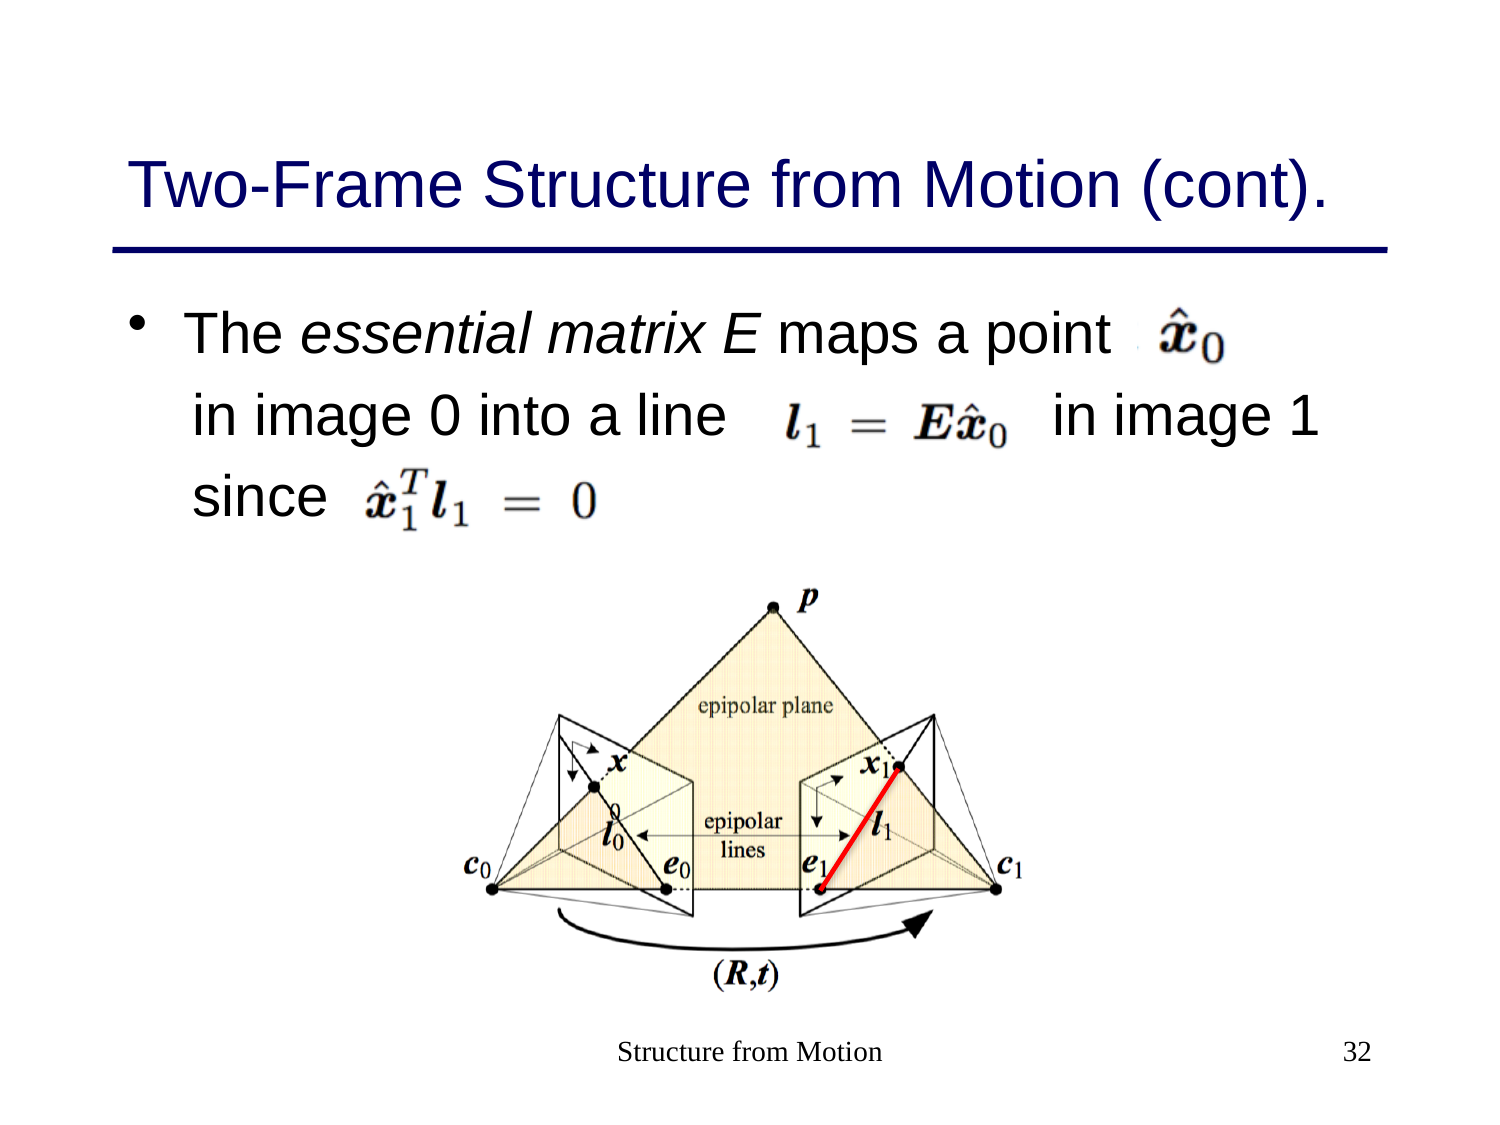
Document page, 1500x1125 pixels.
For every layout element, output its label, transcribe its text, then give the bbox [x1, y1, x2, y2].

footer Structure from Motion [449, 1024, 1051, 1101]
list The essential matrix E maps a point in image 0 into a line in image 1 since [112, 287, 1388, 1001]
slide_number 32 [1074, 1024, 1388, 1101]
picture [349, 462, 602, 538]
title Two-Frame Structure from Motion (cont). [112, 99, 1388, 263]
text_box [820, 768, 899, 891]
picture [1137, 287, 1236, 376]
picture [774, 387, 1026, 463]
picture [424, 574, 1038, 1001]
